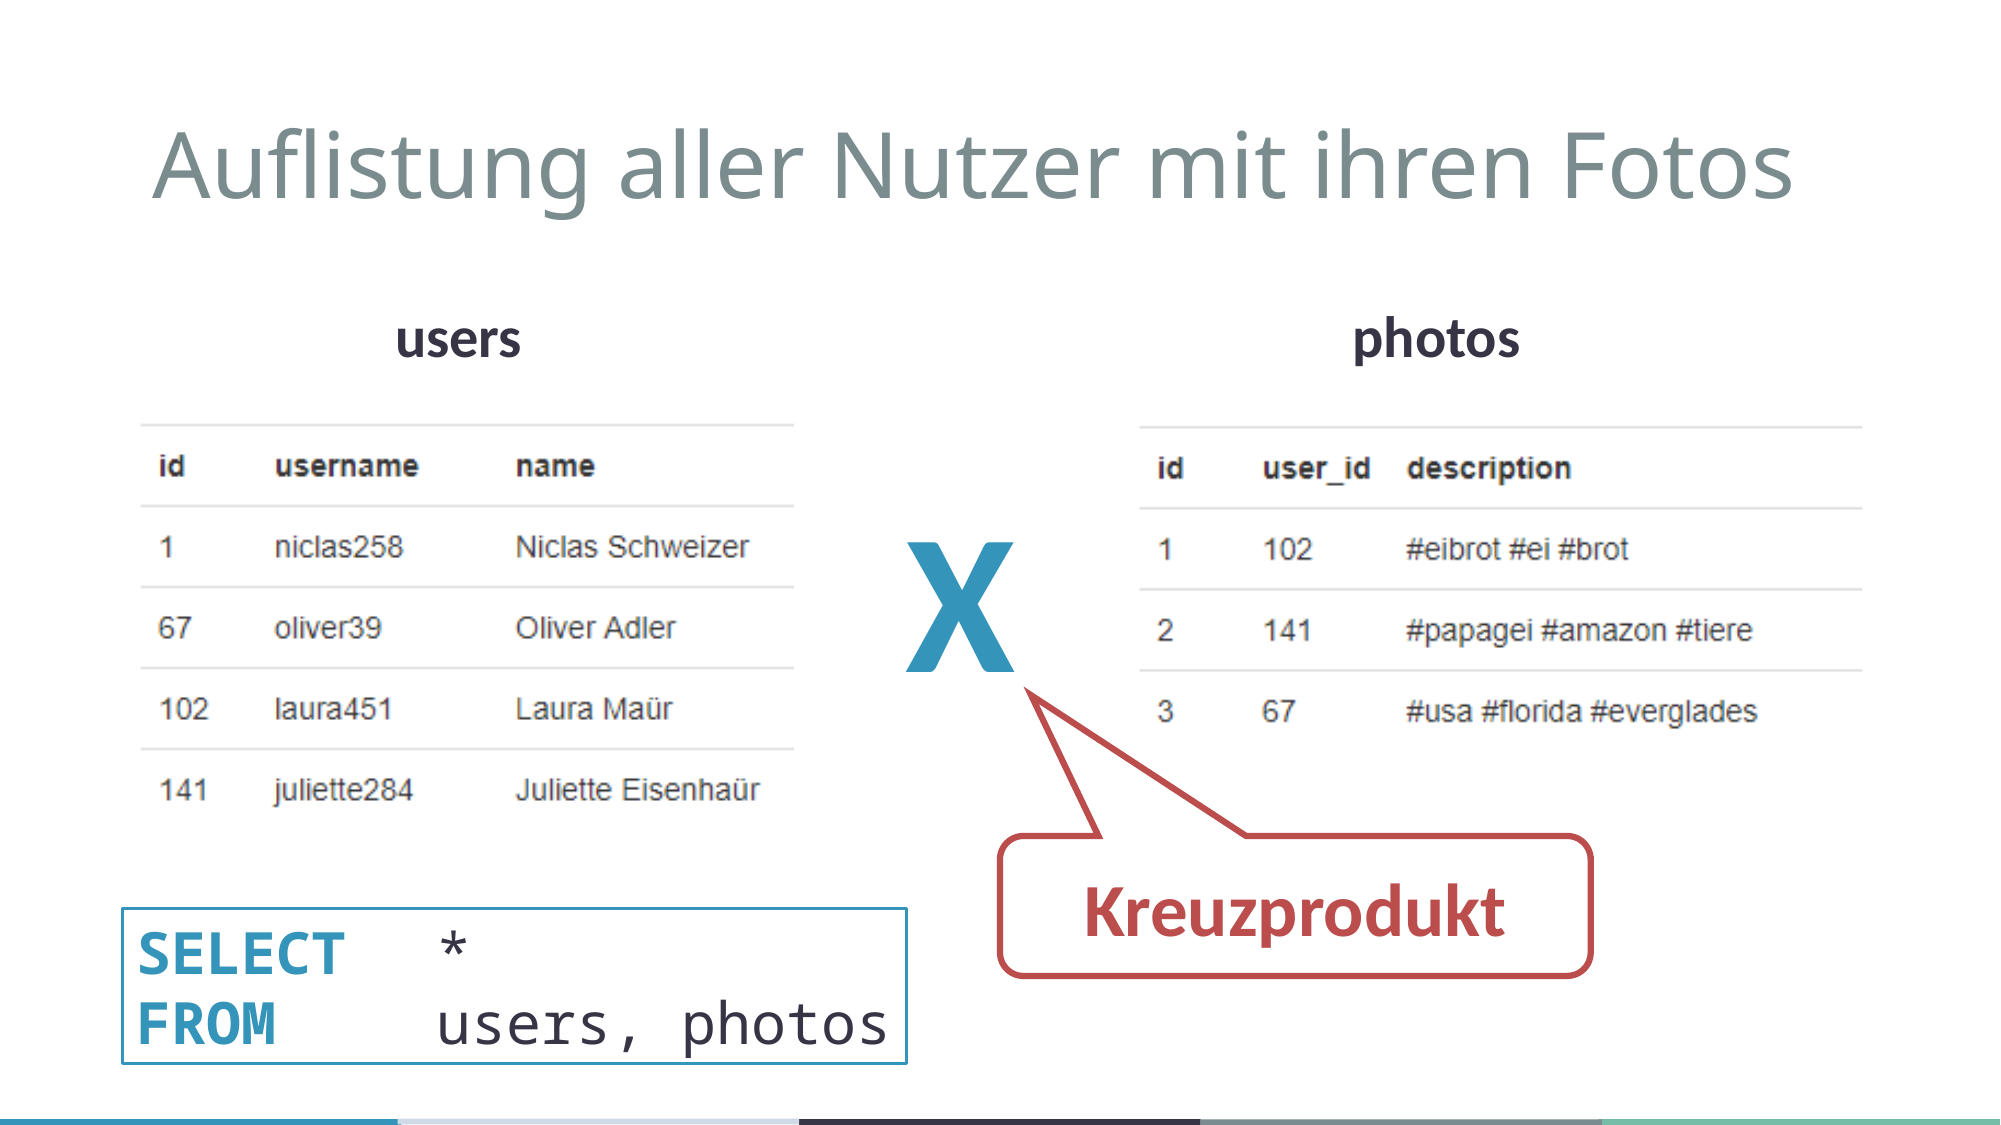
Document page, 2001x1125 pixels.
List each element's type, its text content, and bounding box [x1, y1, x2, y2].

picture [137, 418, 794, 836]
text_box Kreuzprodukt [998, 692, 1592, 977]
title Auflistung aller Nutzer mit ihren Fotos [137, 59, 1863, 278]
text_box X [890, 465, 1031, 720]
text_box SELECT * FROM users, photos [122, 908, 907, 1064]
picture [1127, 418, 1863, 745]
list users photos [137, 299, 1863, 1014]
